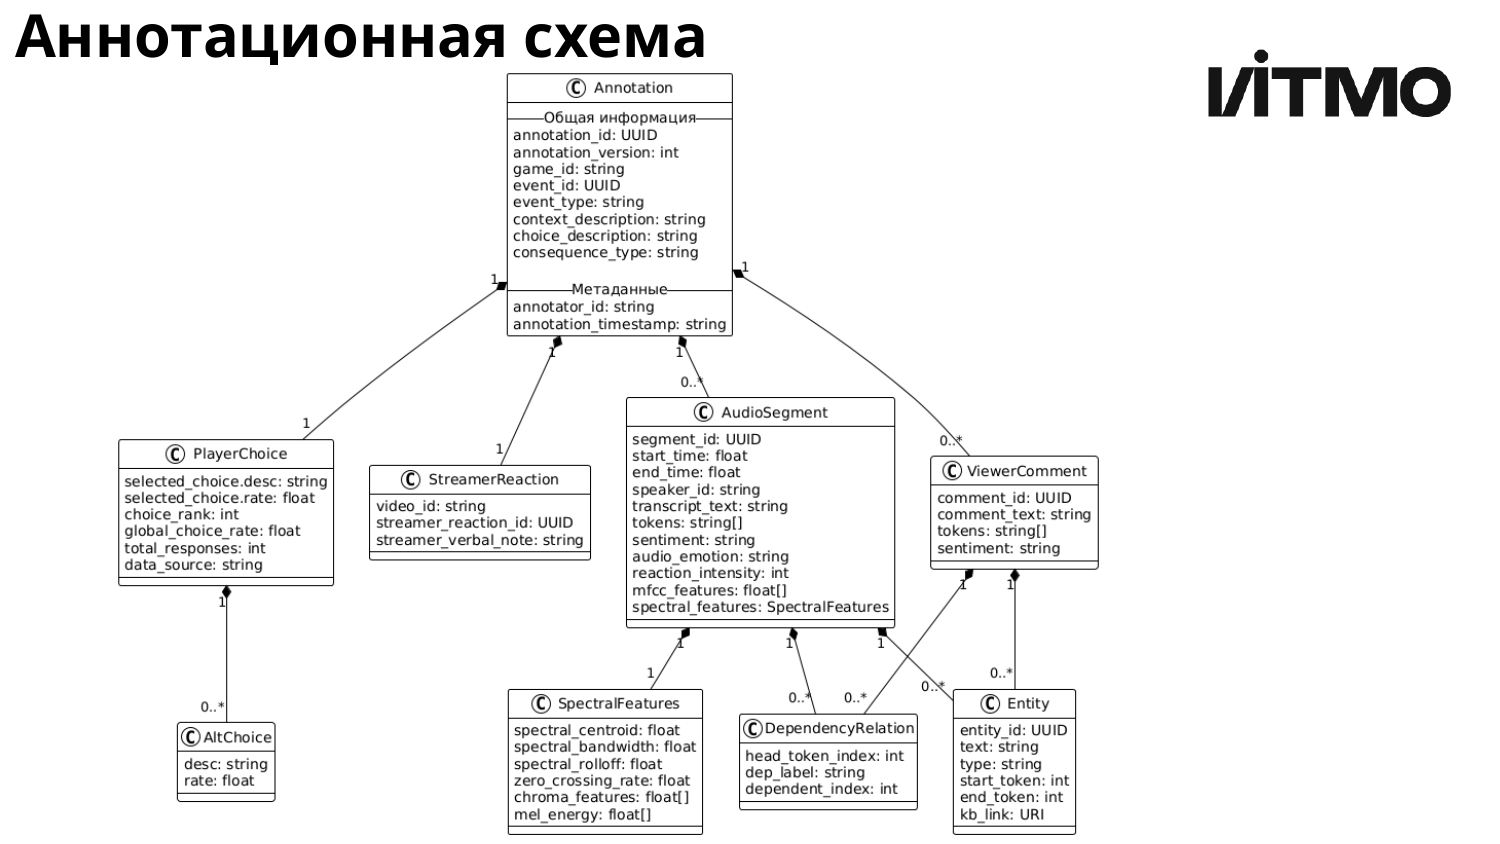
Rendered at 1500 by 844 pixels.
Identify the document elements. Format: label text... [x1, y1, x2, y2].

title Аннотационная схема [0, 0, 1033, 77]
picture [0, 0, 1500, 844]
